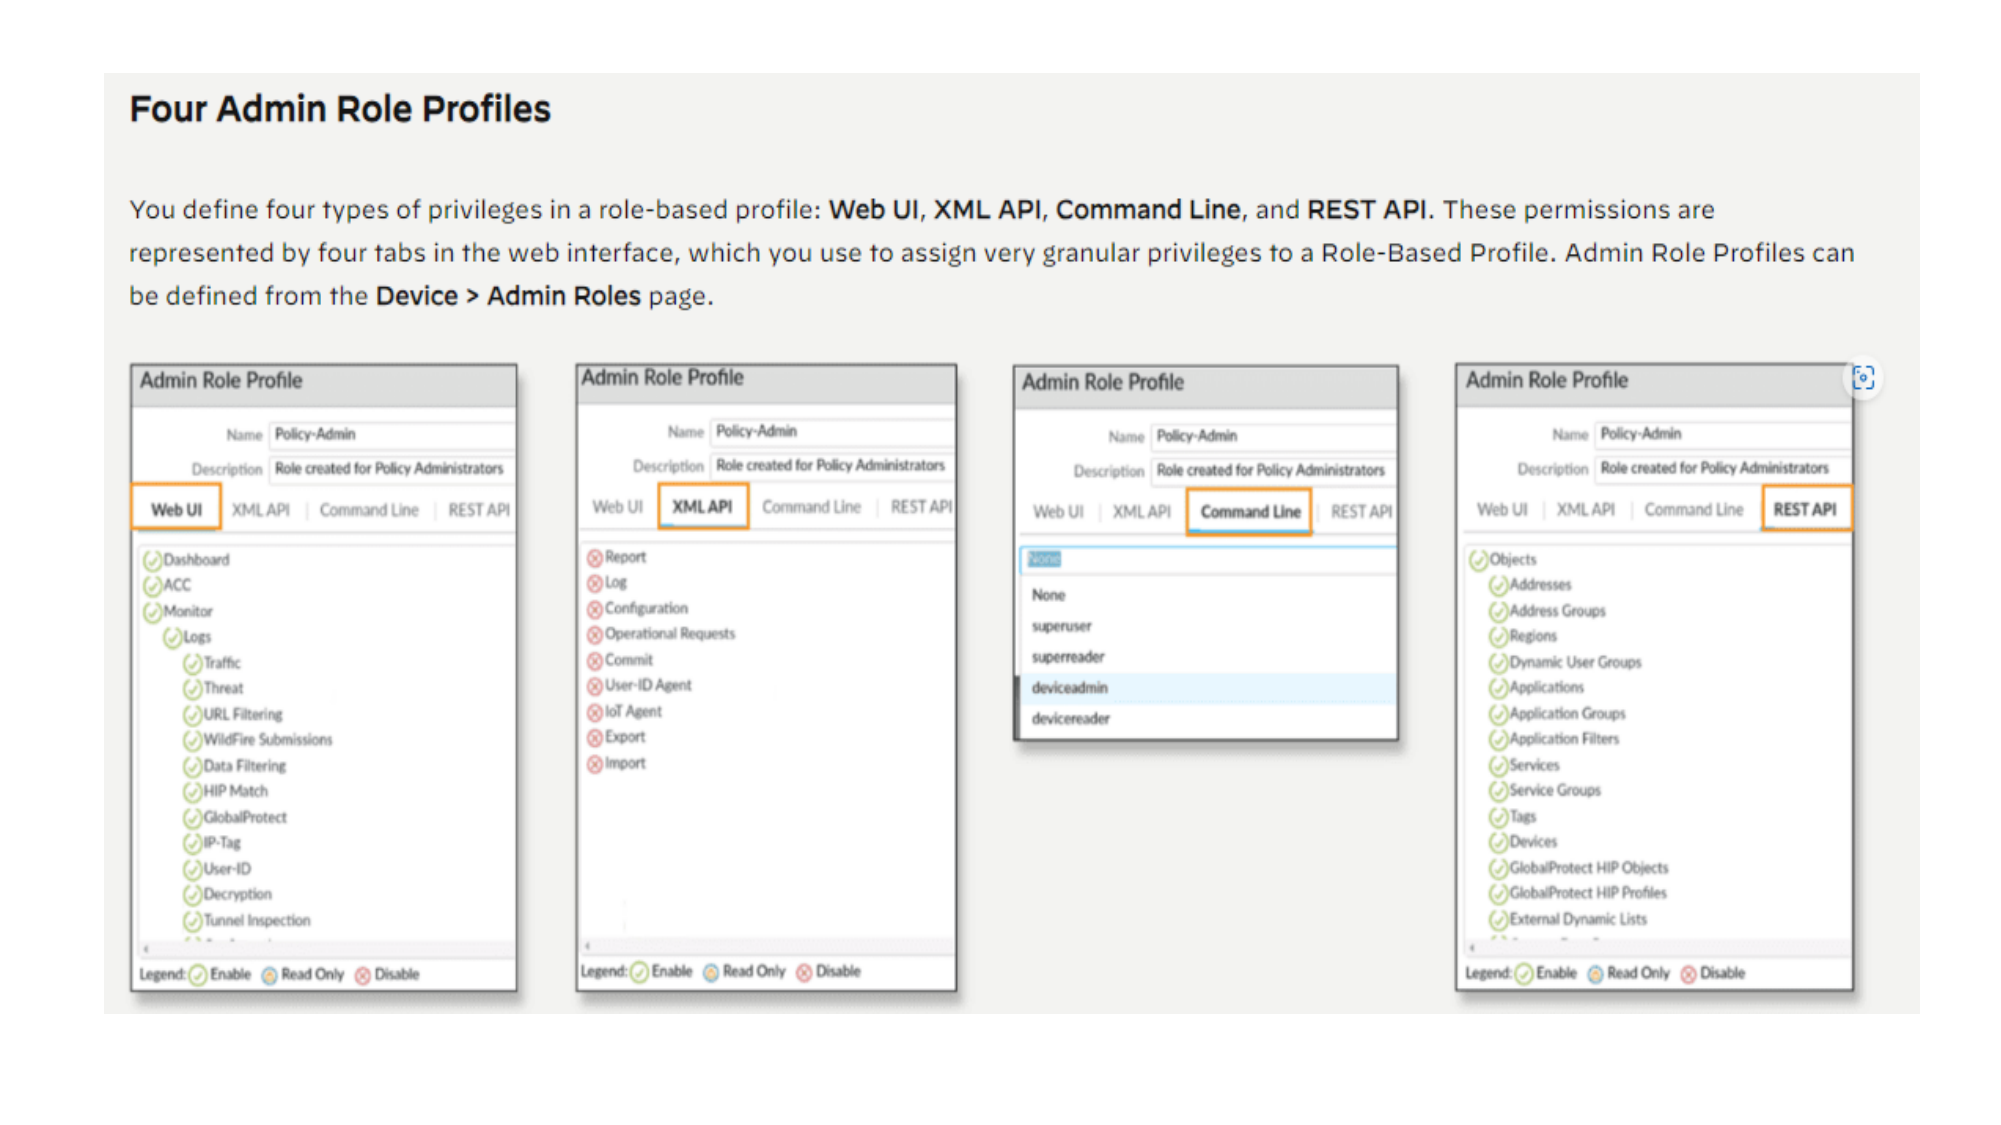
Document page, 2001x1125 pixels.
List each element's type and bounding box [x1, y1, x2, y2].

list [104, 73, 1920, 1014]
